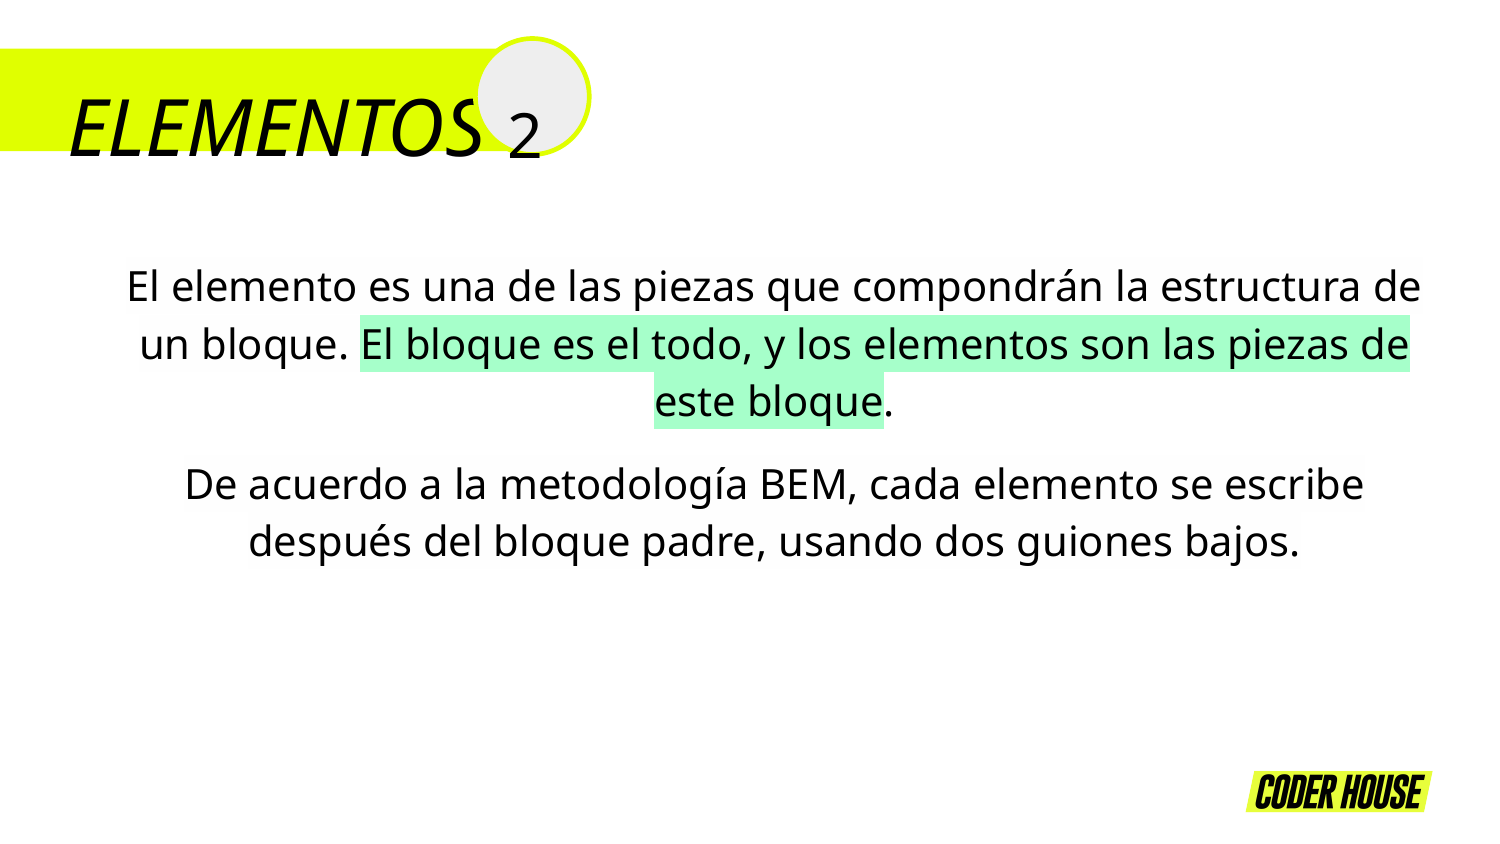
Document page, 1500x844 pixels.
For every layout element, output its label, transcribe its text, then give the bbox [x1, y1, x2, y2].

text_box ELEMENTOS [0, 48, 513, 152]
text_box 2 [475, 38, 590, 155]
picture [1241, 764, 1437, 819]
text_box El elemento es una de las piezas que compondrán la estructura de un bloque. El bloque es el todo, y los elementos son las piezas de este bloque. De acuerdo a la metodología BEM, cada elemento se escribe después del bloque padre, usando dos guiones bajos. [105, 283, 1444, 732]
